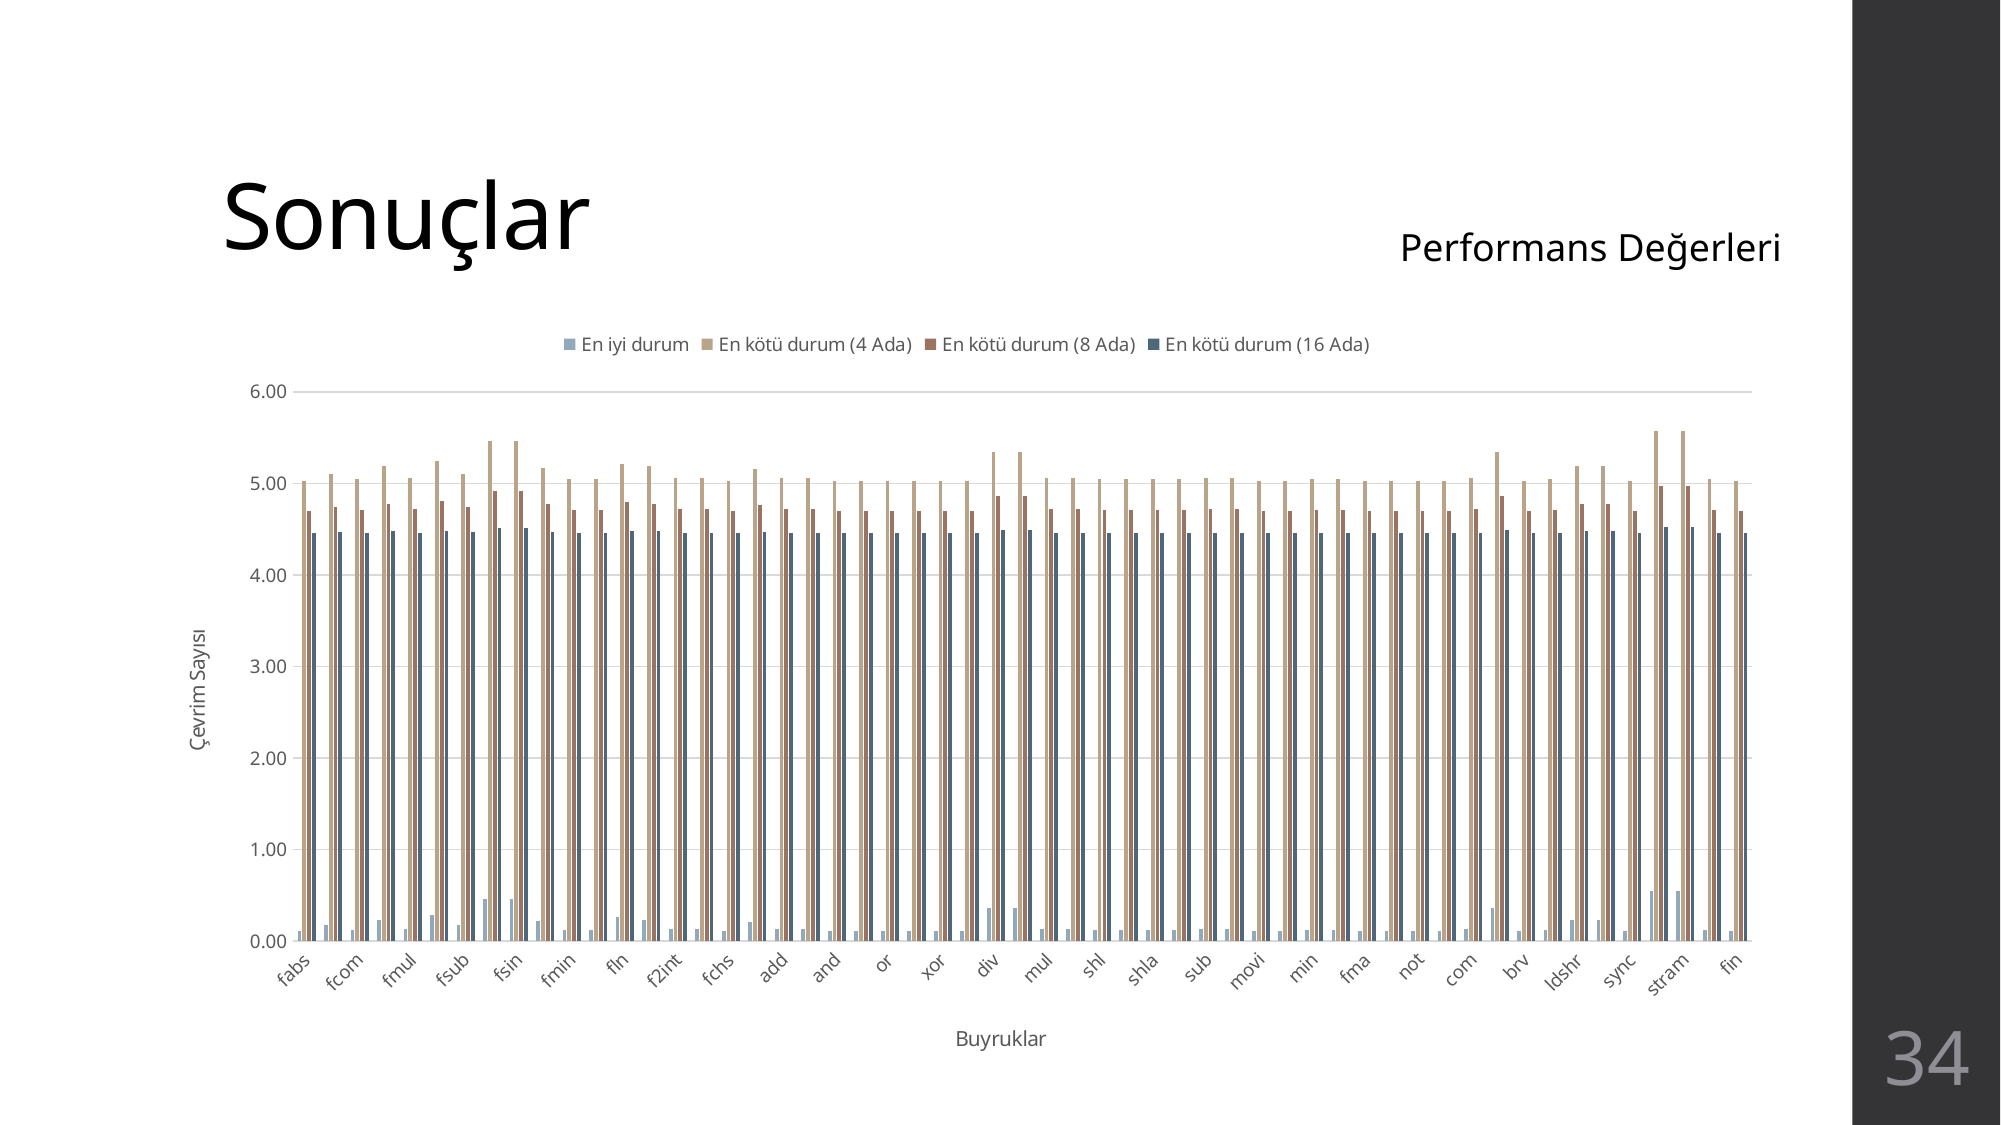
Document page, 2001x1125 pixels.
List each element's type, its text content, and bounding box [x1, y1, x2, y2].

text_box Performans Değerleri [845, 216, 1797, 277]
slide_number 34 [1852, 1012, 2000, 1110]
chart [149, 313, 1785, 1084]
title Sonuçlar [206, 60, 1797, 278]
